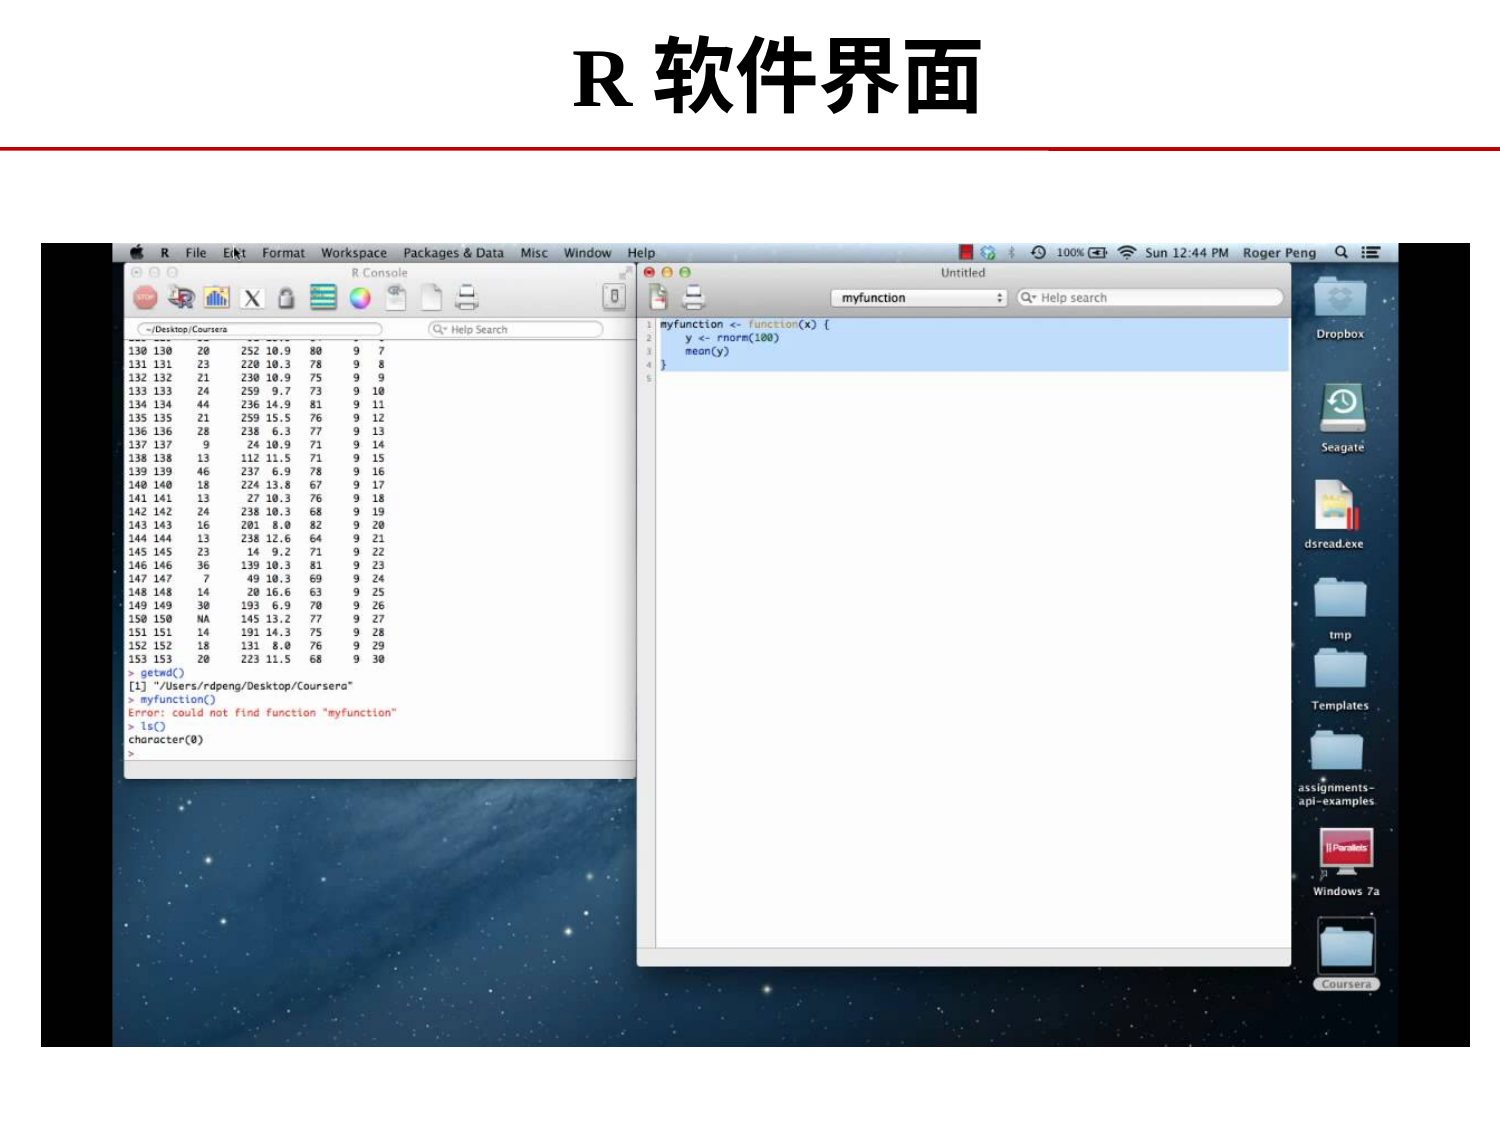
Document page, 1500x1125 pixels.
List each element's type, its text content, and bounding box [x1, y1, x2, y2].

picture [40, 243, 1470, 1047]
text_box R软件界面 [557, 16, 1000, 131]
